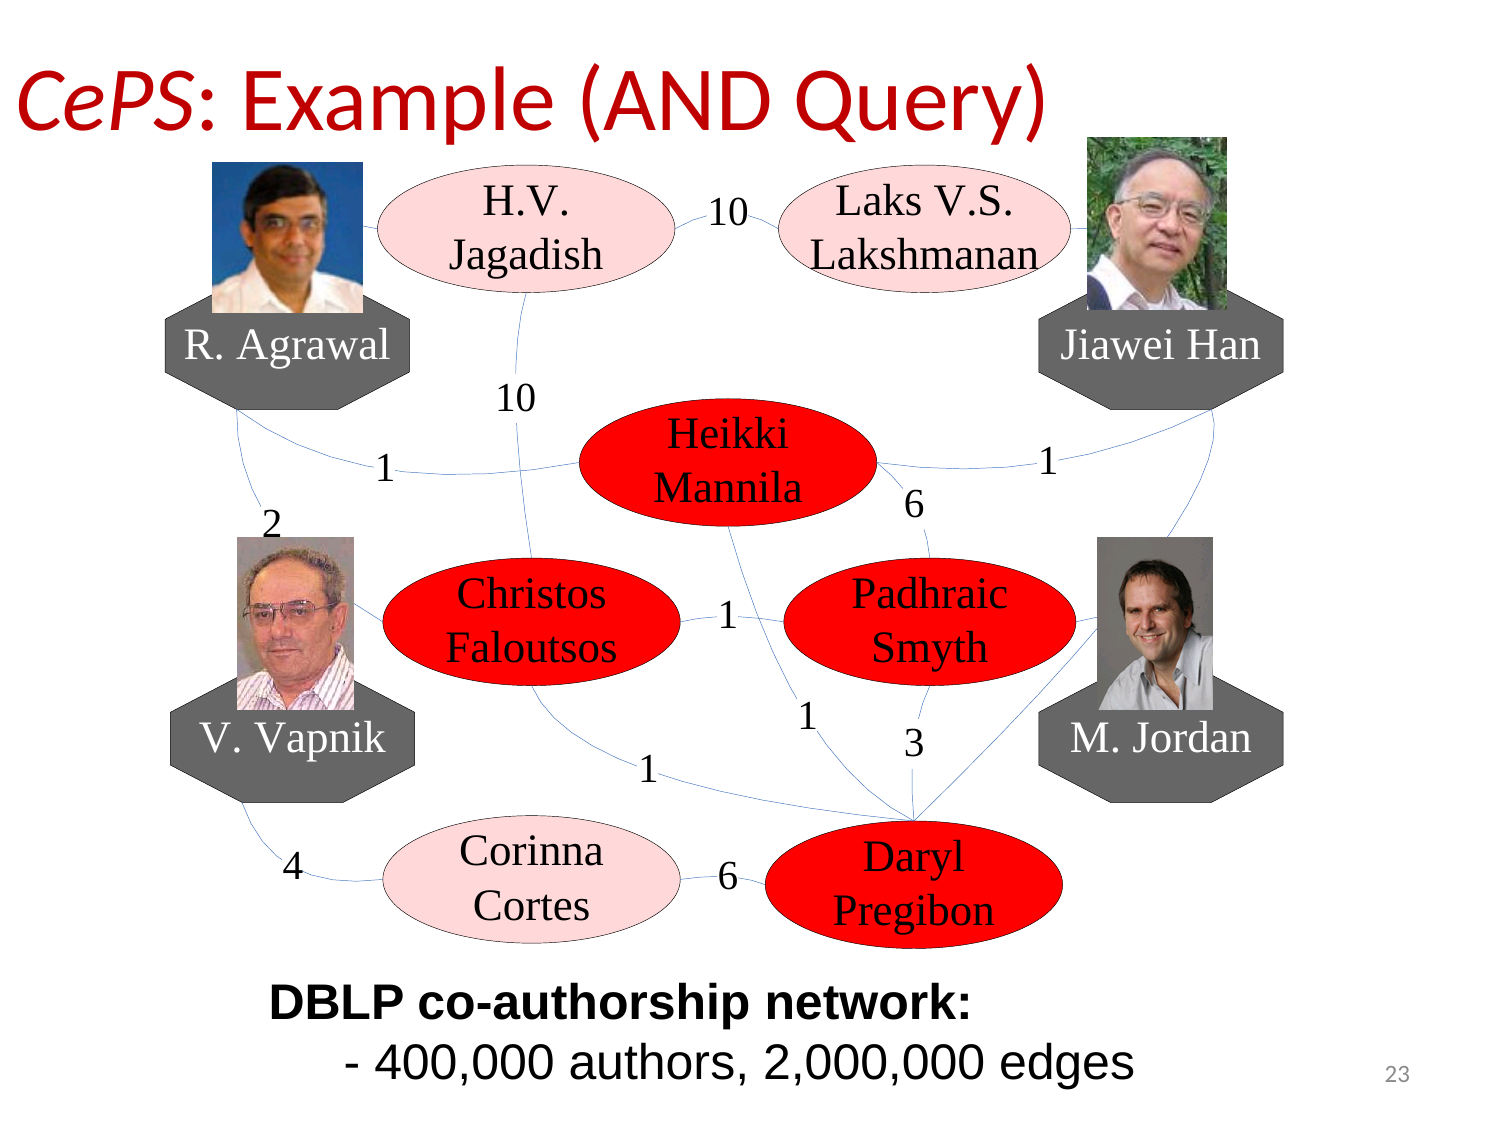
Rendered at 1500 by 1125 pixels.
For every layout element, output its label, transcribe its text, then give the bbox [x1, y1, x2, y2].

title CePS: Example (AND Query) [0, 0, 1351, 188]
picture [237, 537, 354, 711]
picture [212, 162, 363, 313]
slide_number 23 [1074, 1042, 1425, 1103]
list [162, 162, 1286, 952]
picture [1097, 537, 1213, 711]
text_box DBLP co-authorship network: - 400,000 authors, 2,000,000 edges [253, 962, 1151, 1098]
picture [1087, 137, 1227, 310]
